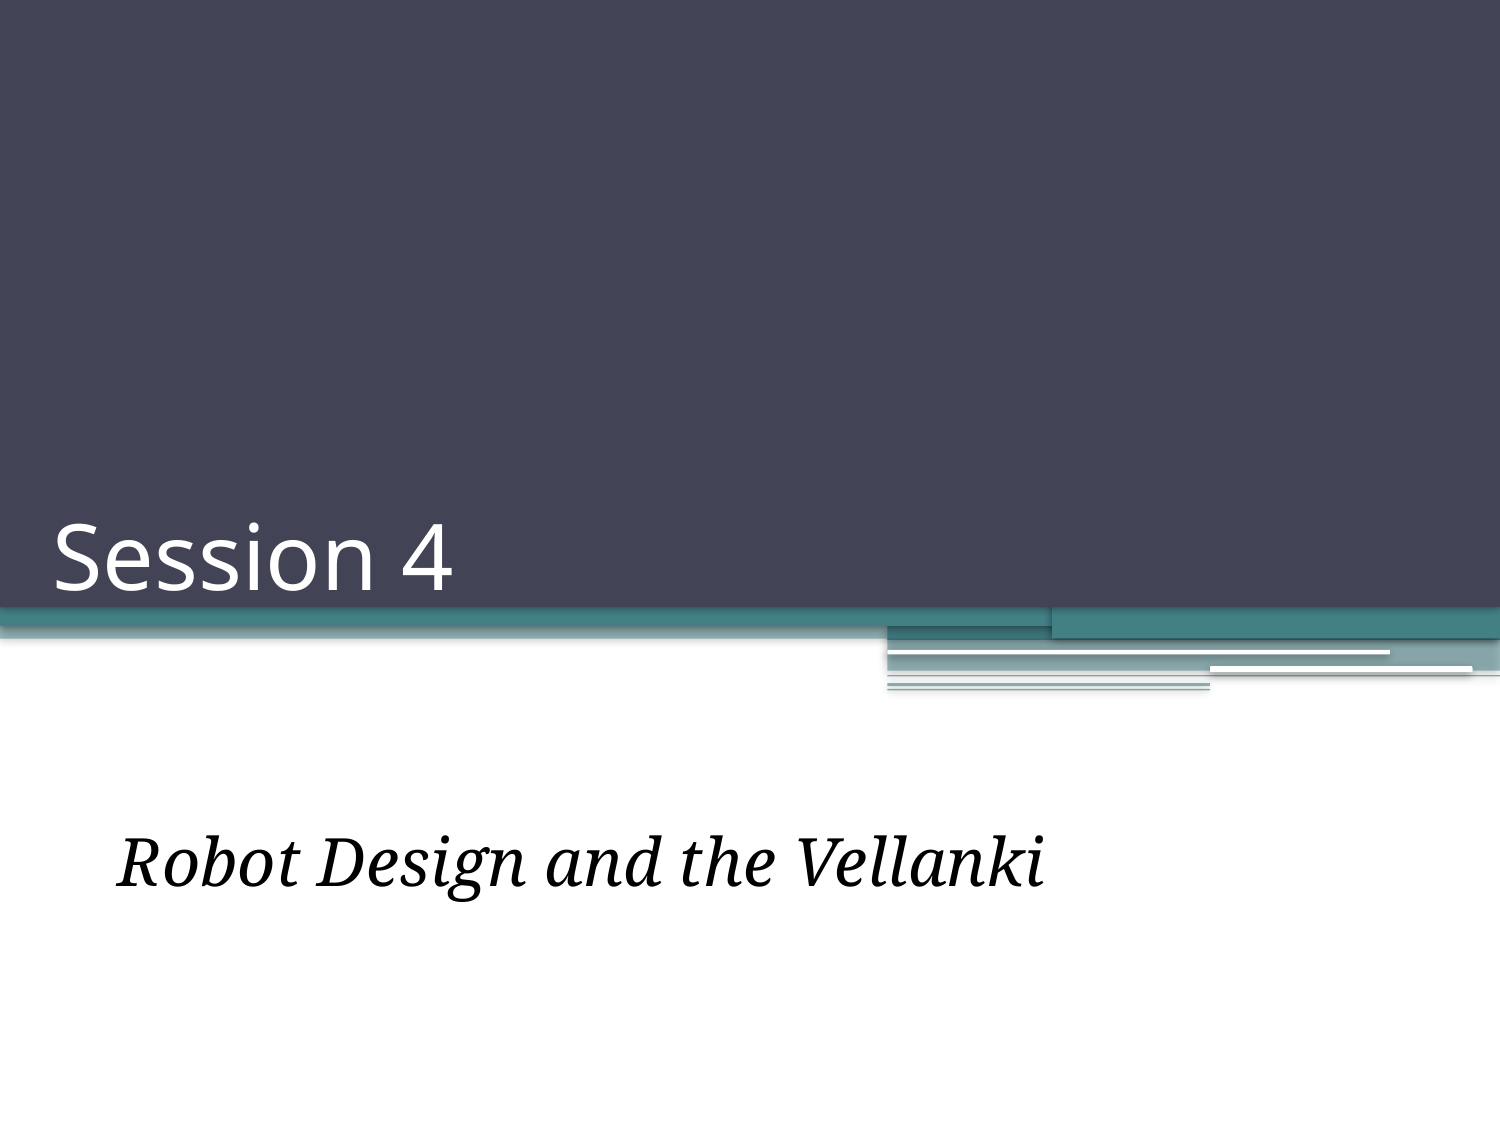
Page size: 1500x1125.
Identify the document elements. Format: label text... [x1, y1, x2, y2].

title Session 4 [37, 375, 1425, 617]
text_box Robot Design and the Vellanki [103, 812, 1078, 908]
